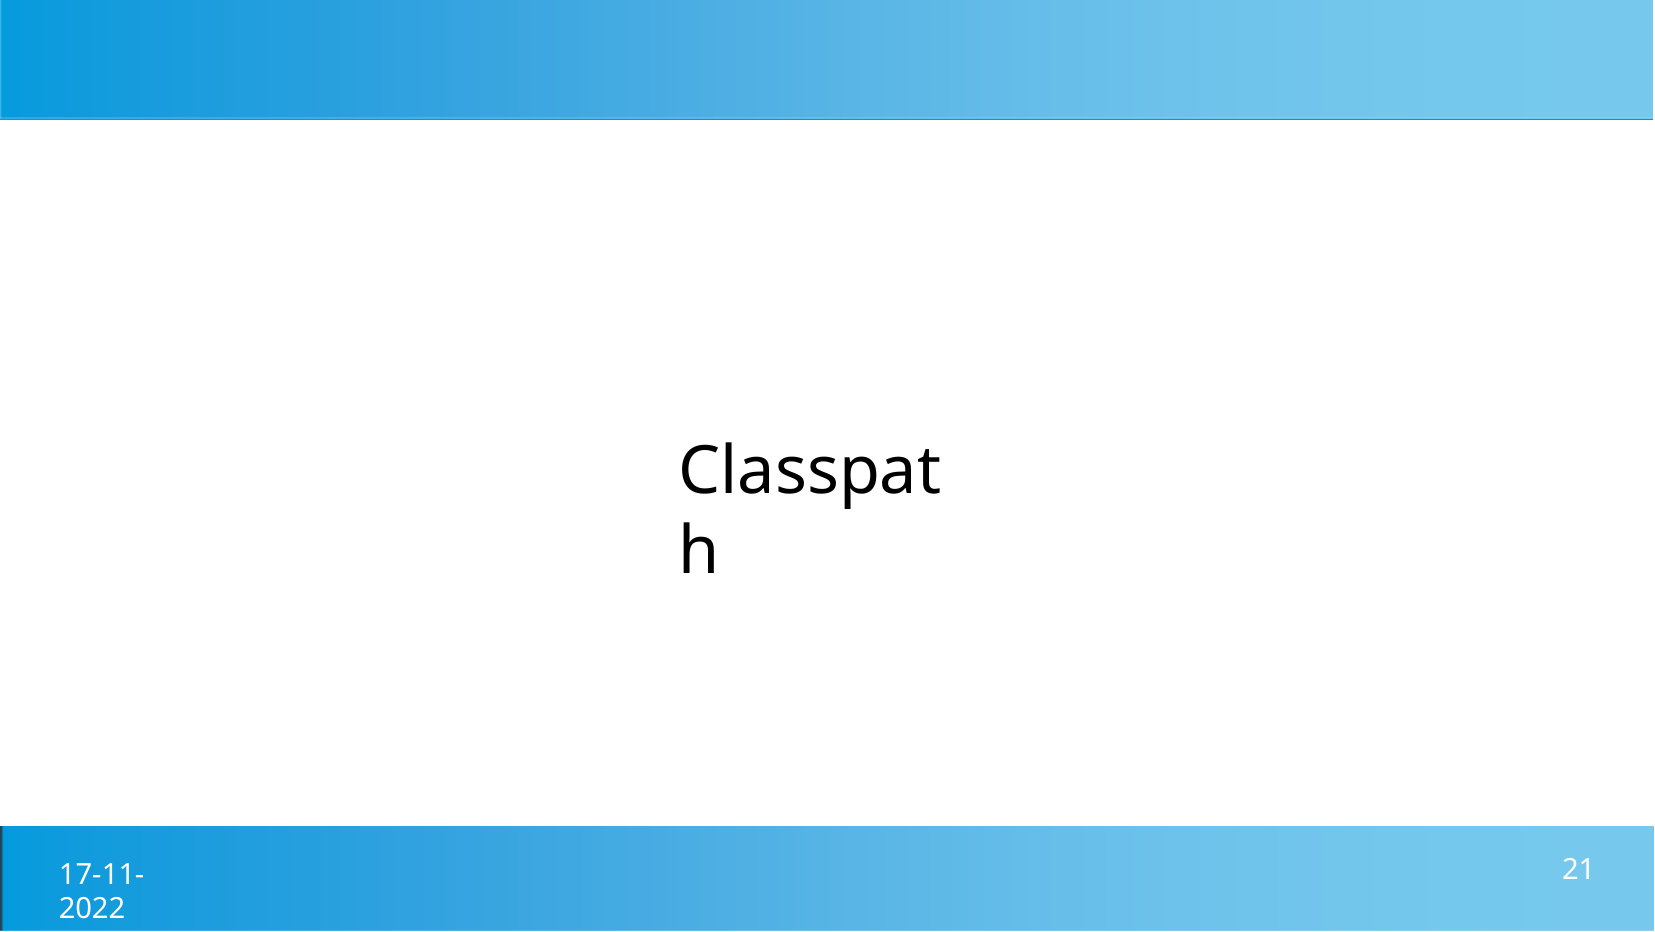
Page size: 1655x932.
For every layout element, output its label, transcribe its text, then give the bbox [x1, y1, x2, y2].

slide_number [56, 856, 208, 932]
picture [93, 0, 1653, 118]
title Classpath [676, 424, 977, 587]
slide_number 10 [1555, 856, 1601, 932]
picture [95, 826, 1654, 931]
